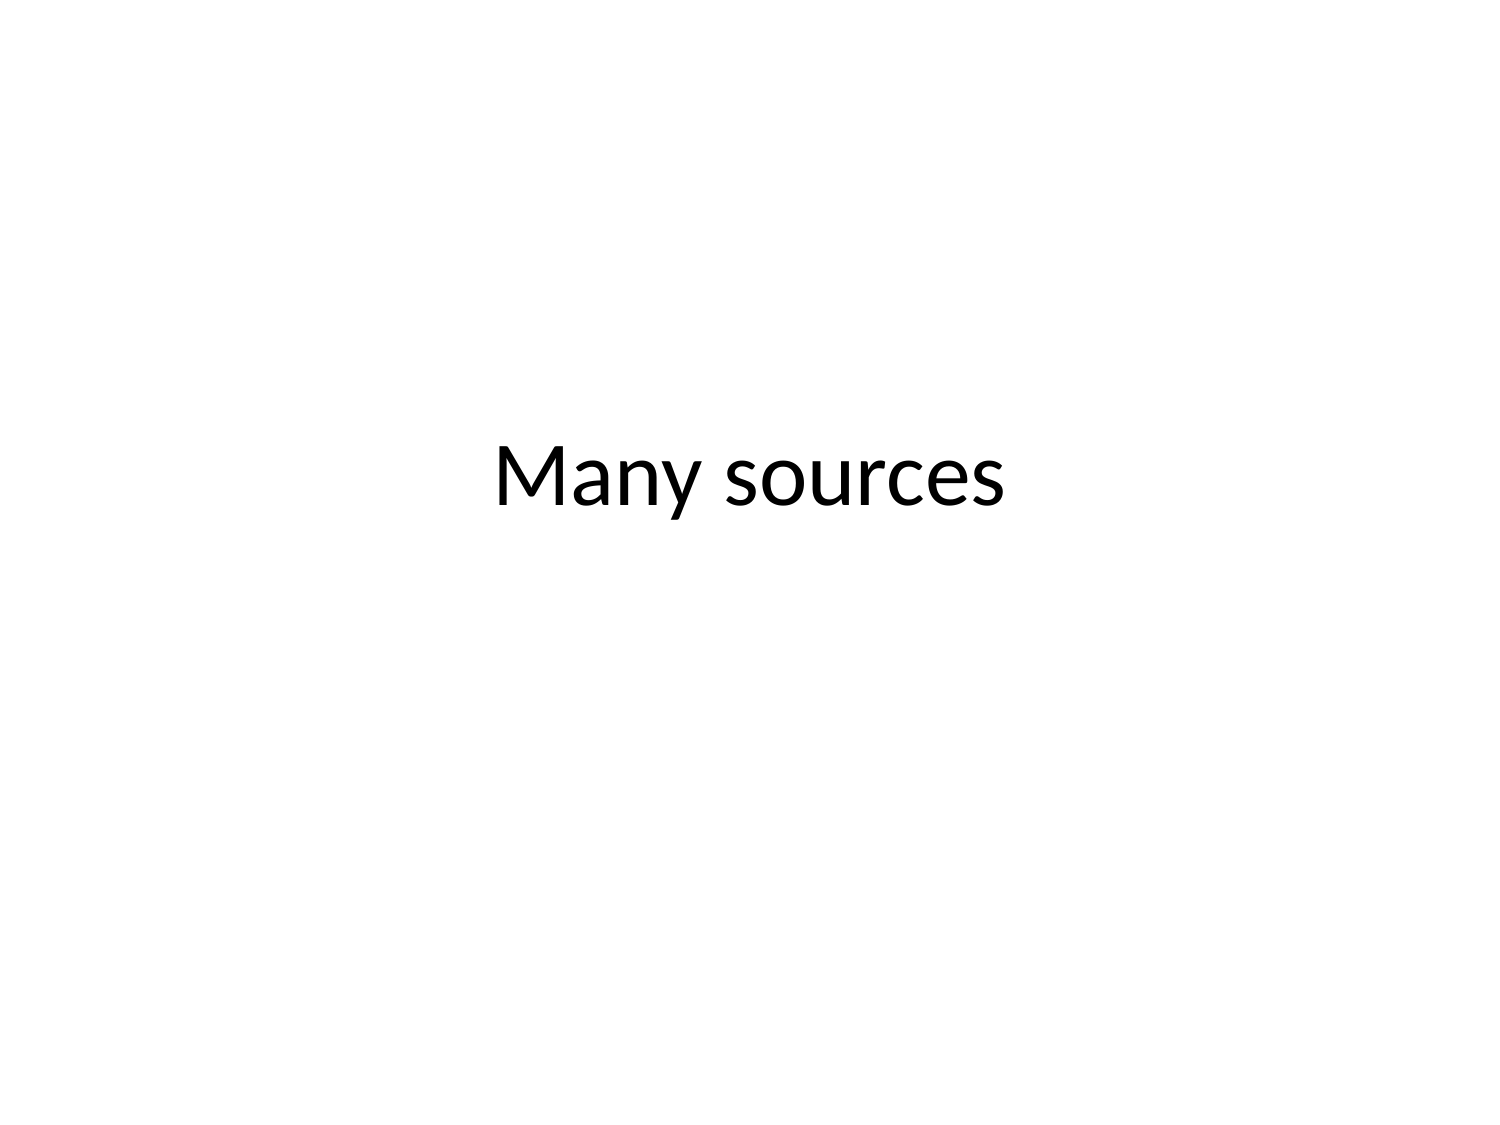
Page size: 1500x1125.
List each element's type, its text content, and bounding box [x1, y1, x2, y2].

title Many sources [112, 375, 1388, 563]
